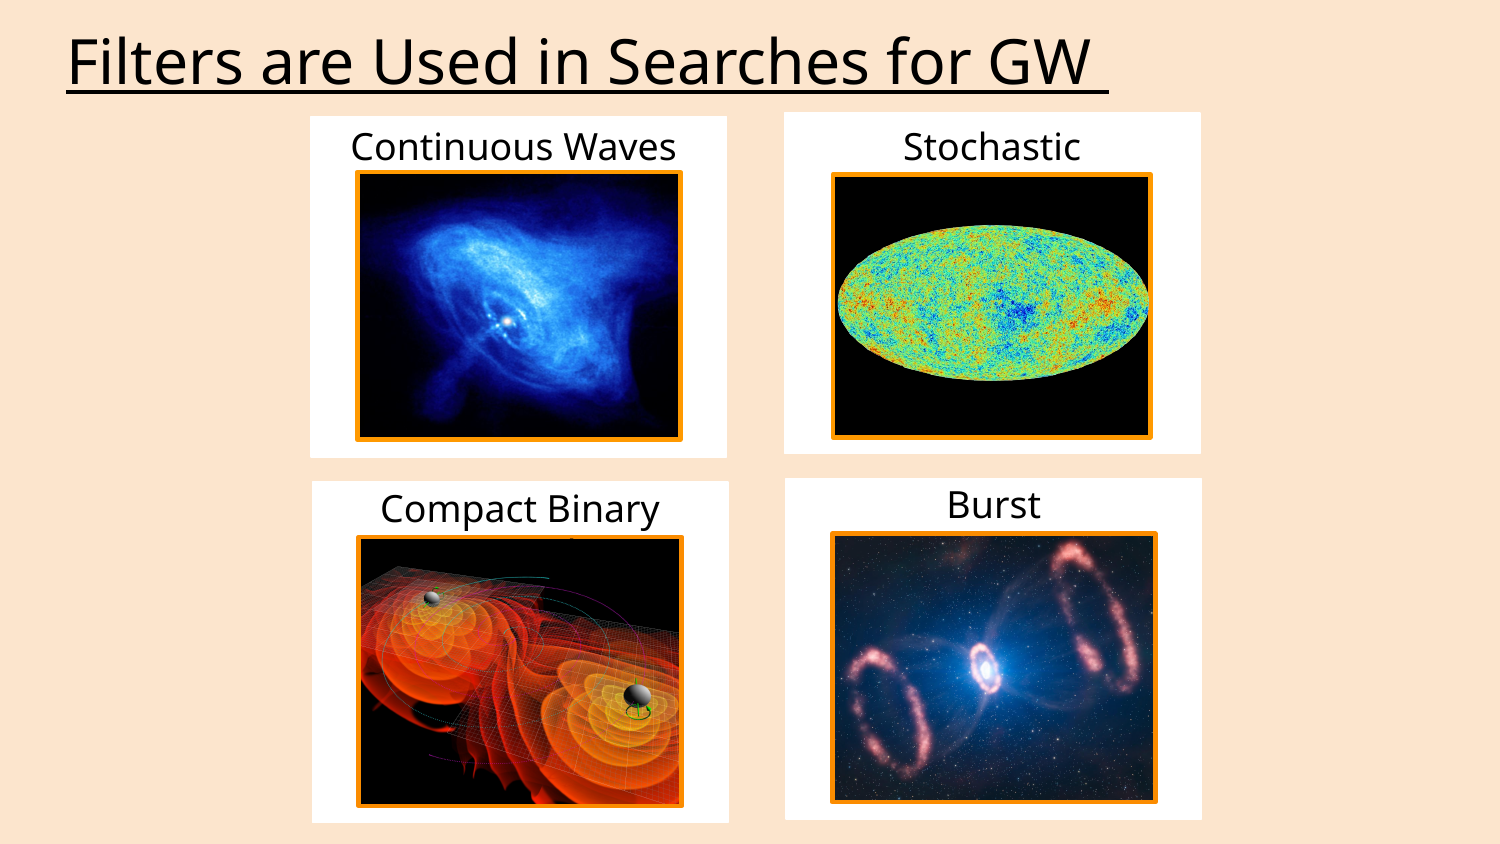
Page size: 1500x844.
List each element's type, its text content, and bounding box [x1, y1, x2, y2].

text_box [310, 178, 727, 457]
picture [360, 539, 680, 804]
title Continuous Waves [274, 108, 763, 178]
text_box [784, 171, 1200, 454]
picture [359, 174, 679, 438]
text_box [833, 391, 1151, 438]
title Stochastic Background [784, 108, 1201, 171]
title Burst [762, 466, 1226, 536]
text_box [312, 540, 728, 823]
text_box [785, 536, 1202, 820]
picture [834, 535, 1154, 801]
picture [833, 223, 1152, 384]
title Filters are Used in Searches for GW [51, 7, 1449, 109]
title Compact Binary Inspiral [298, 469, 743, 540]
text_box [833, 174, 1151, 223]
